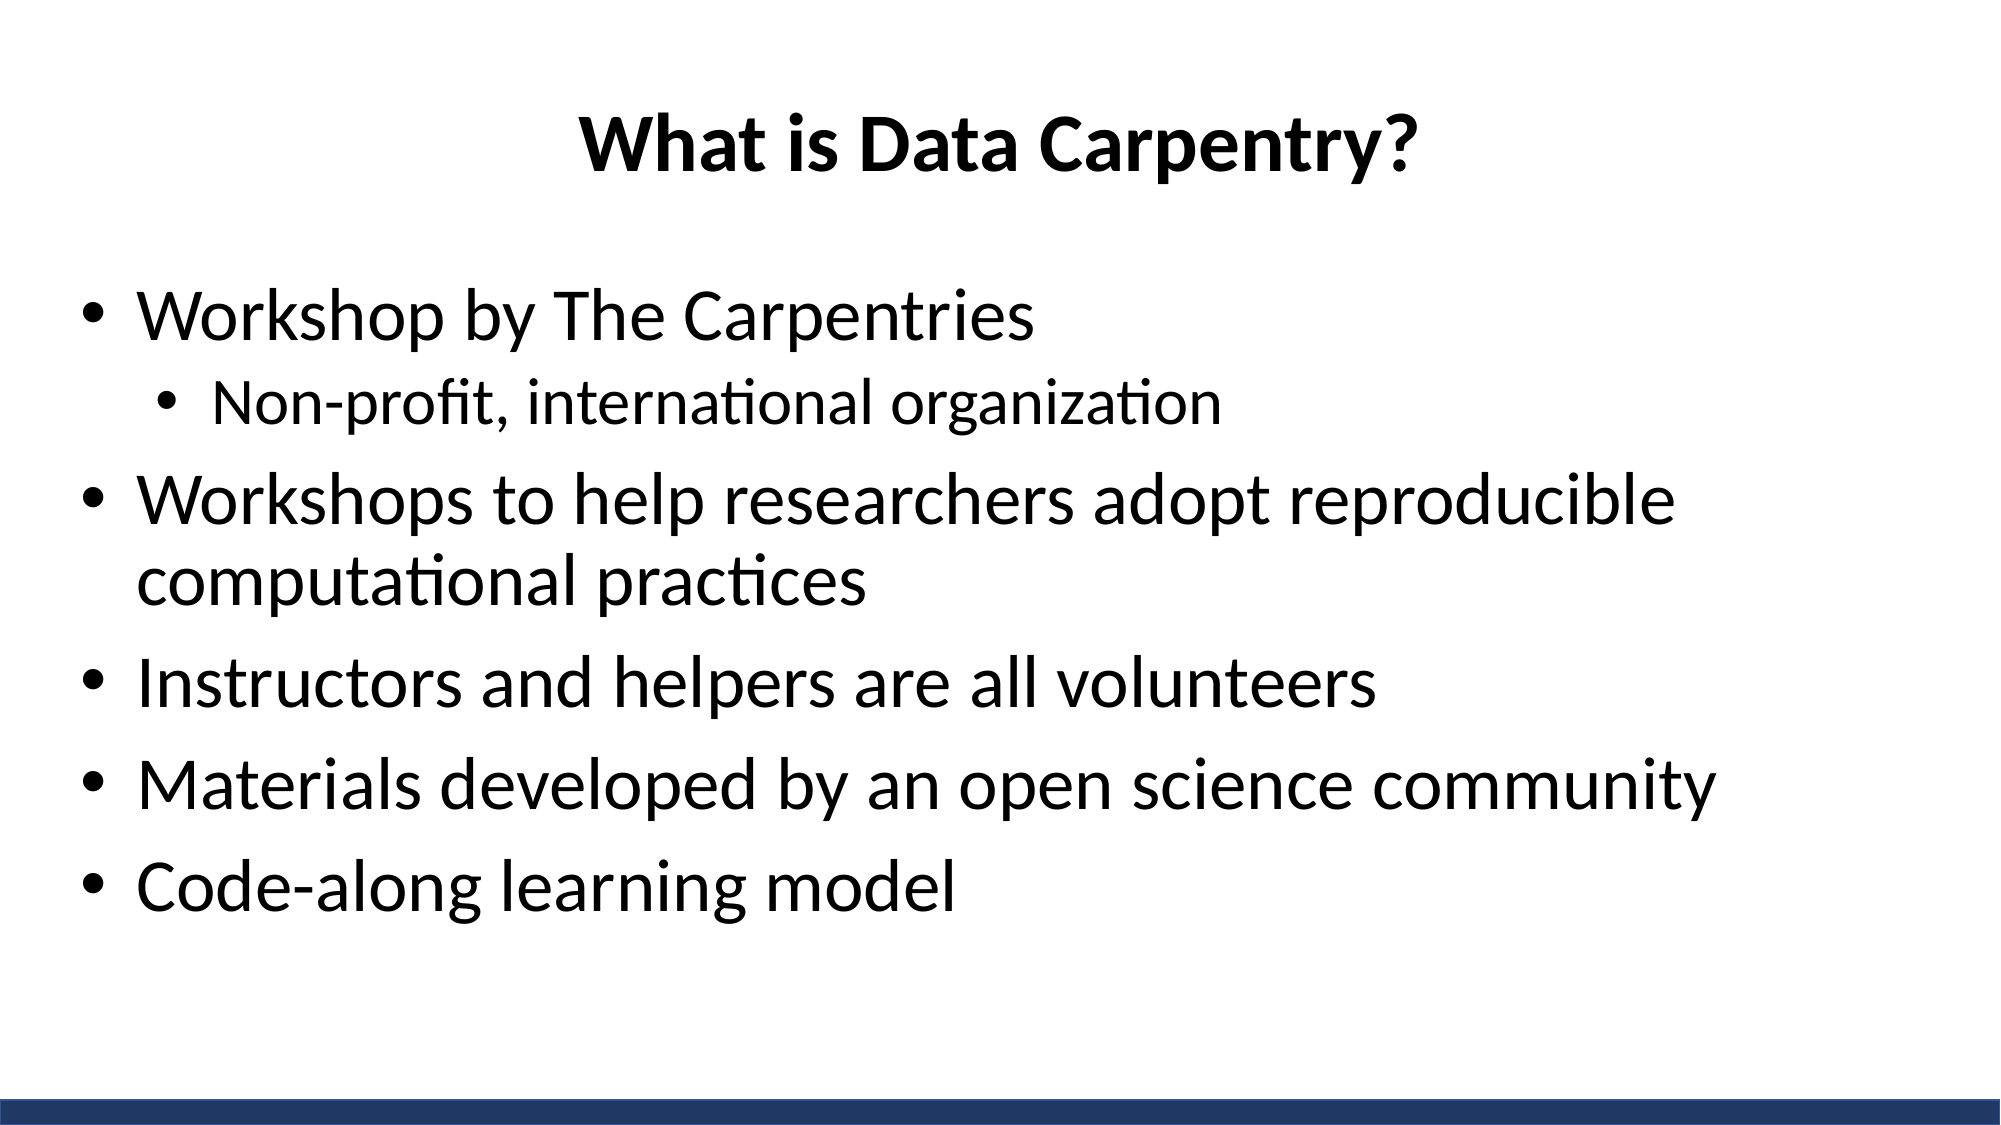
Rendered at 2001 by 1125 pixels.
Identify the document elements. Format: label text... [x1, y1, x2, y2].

text_box [0, 1099, 2000, 1125]
subtitle Workshop by The Carpentries Non-profit, international organization Workshops to help researchers adopt reproducible computational practices Instructors and helpers are all volunteers Materials developed by an open science community Code-along learning model [64, 268, 1936, 540]
text_box What is Data Carpentry? [0, 91, 2000, 209]
